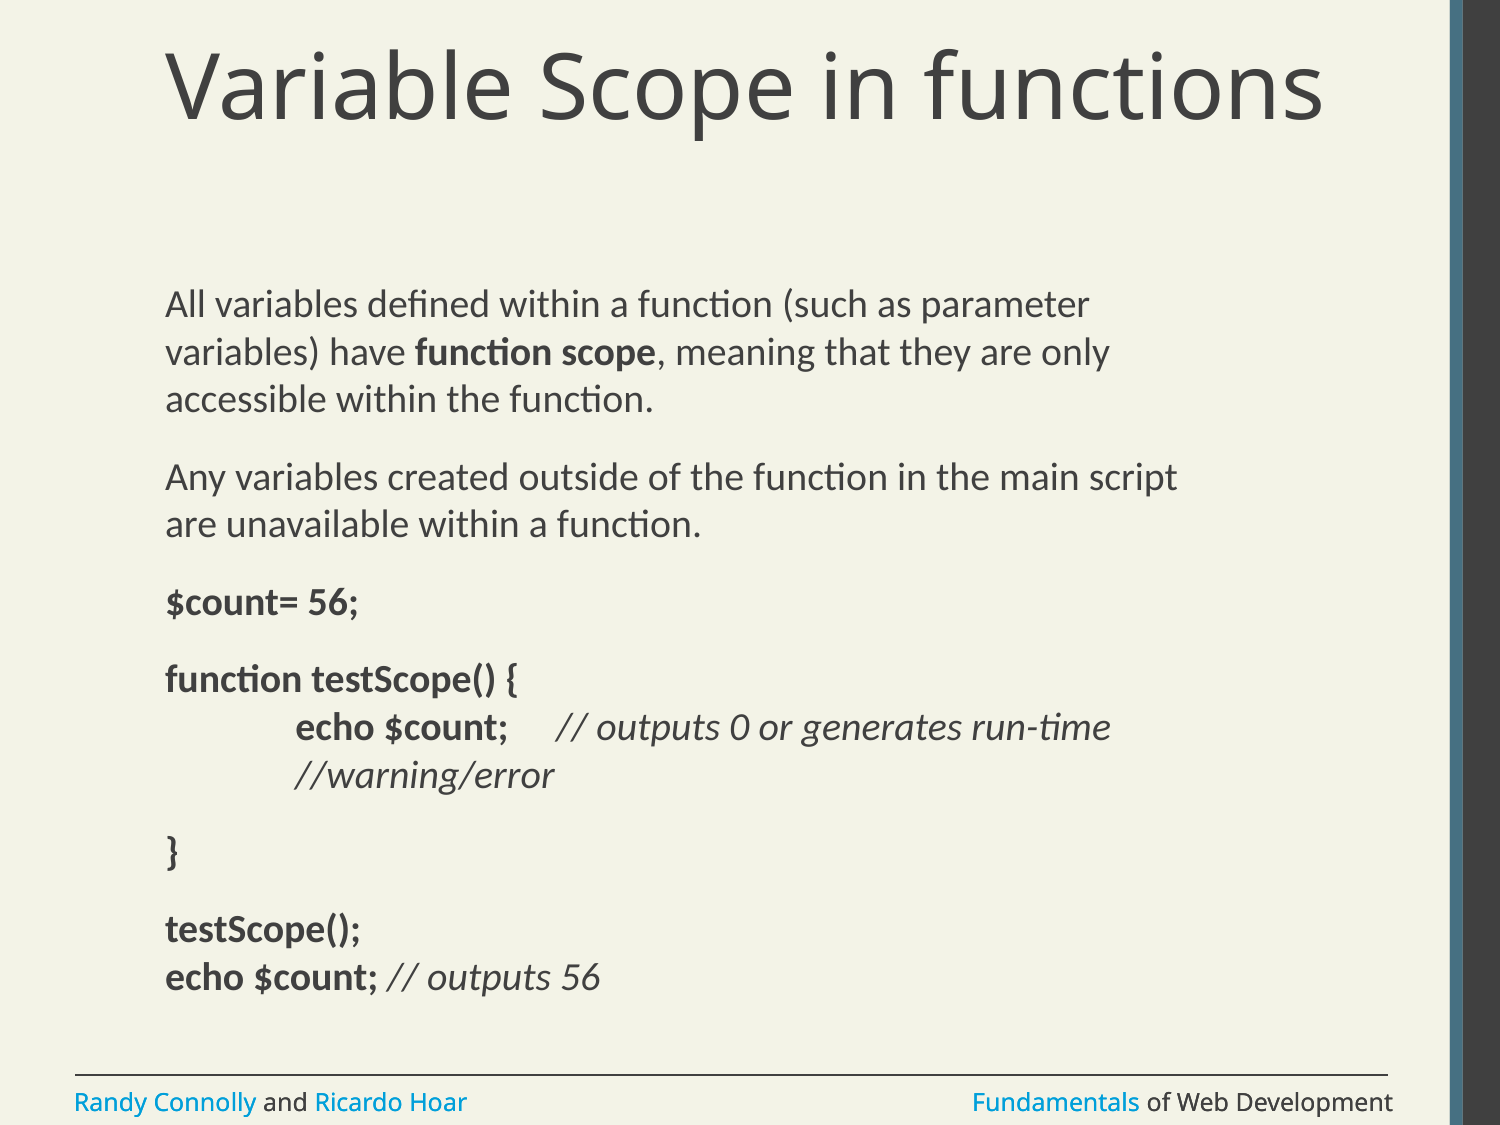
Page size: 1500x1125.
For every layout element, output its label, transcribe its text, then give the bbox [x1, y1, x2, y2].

list All variables defined within a function (such as parameter variables) have function scope, meaning that they are only accessible within the function. Any variables created outside of the function in the main script are unavailable within a function. $count= 56; function testScope() { echo $count; // outputs 0 or generates run-time //warning/error } testScope(); echo $count; // outputs 56 [150, 270, 1200, 1013]
title Variable Scope in functions [150, 20, 1425, 188]
